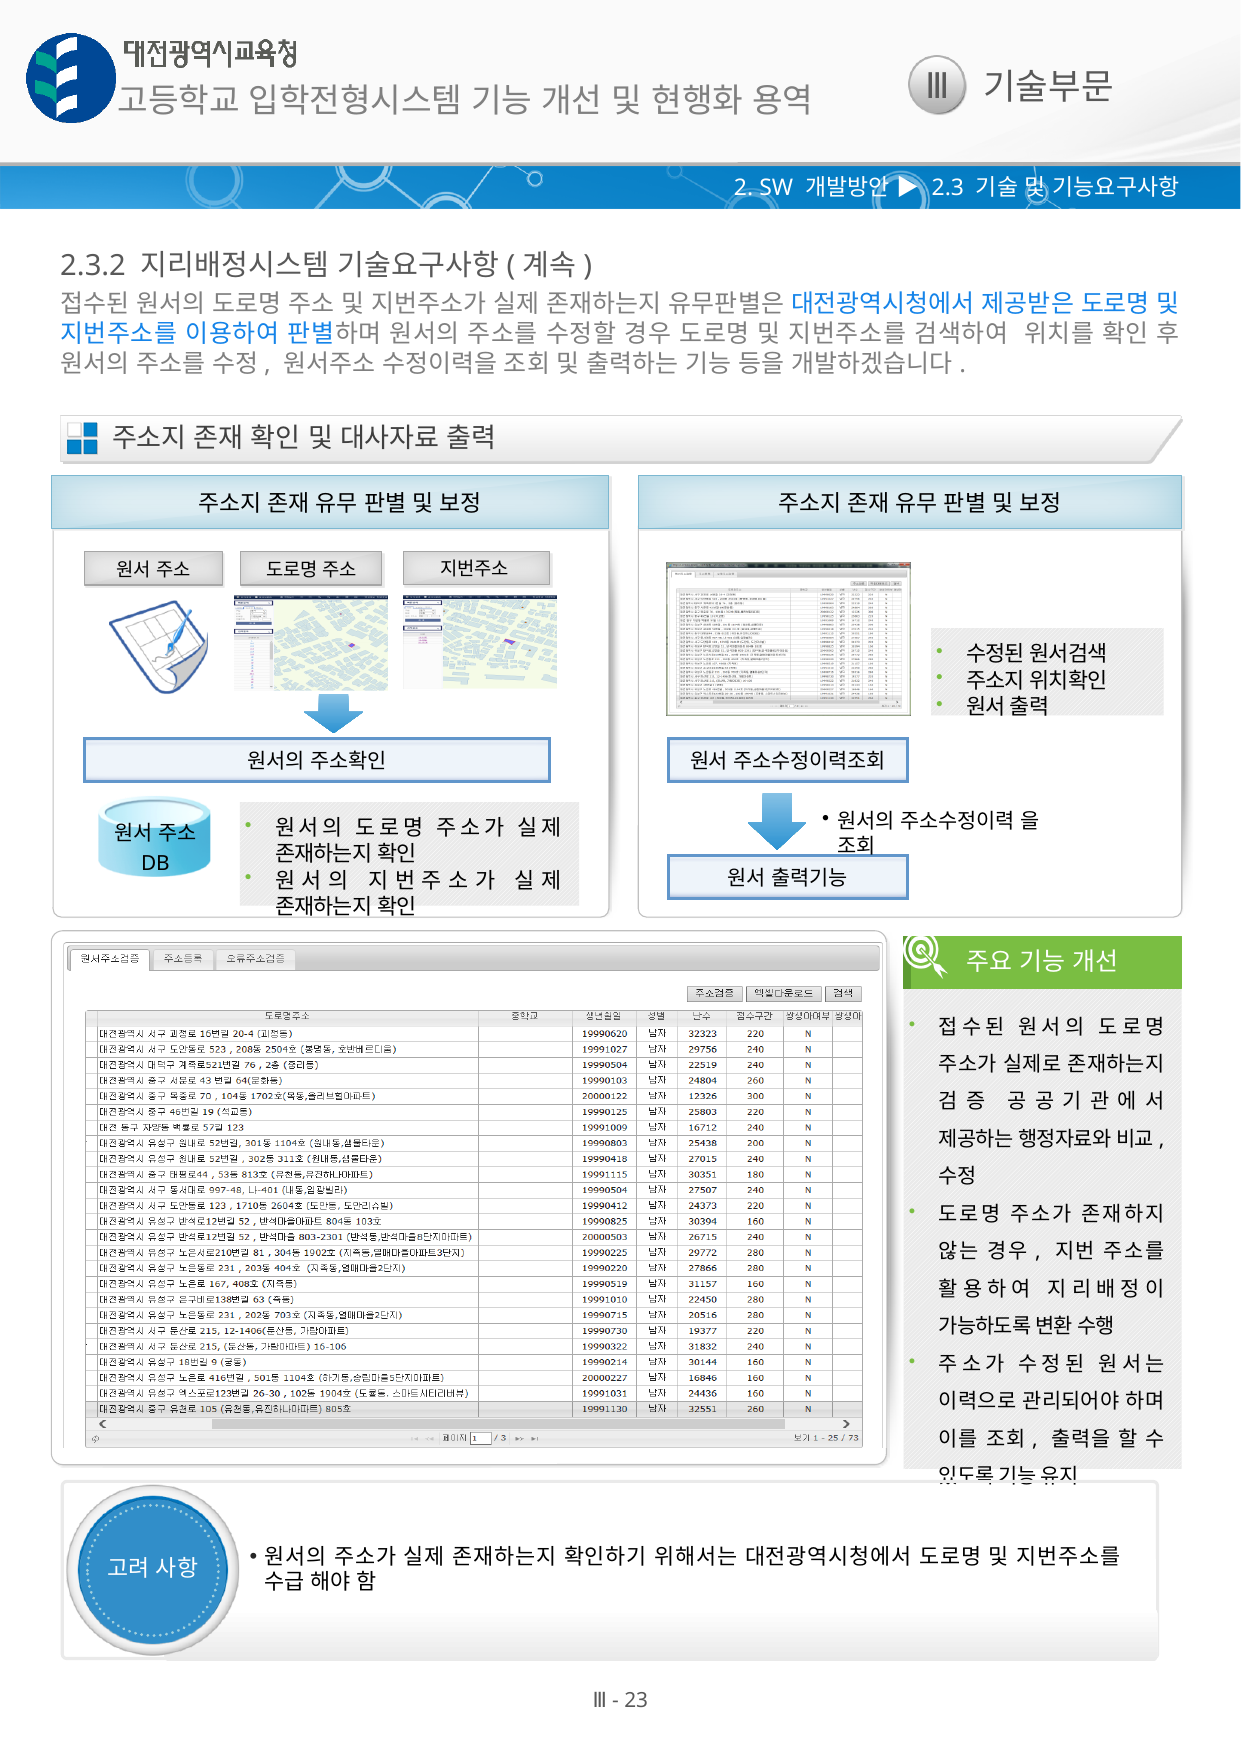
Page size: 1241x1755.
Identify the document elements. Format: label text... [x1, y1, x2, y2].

picture [26, 33, 116, 123]
picture [124, 39, 296, 68]
text_box 접수된 원서의 도로명 주소가 실제로 존재하는지 검증 공공기관에서 제공하는 행정자료와 비교, 수정 도로명 주소가 존재하지 않는 경우, 지번 주소를 활용하여 지리배정이 가능하도록 변환 수행 주소가 수정된 원서는 이력으로 관리되어야 하며 이를 조회, 출력을 할 수 있도록 기능 유지 [908, 996, 1182, 1469]
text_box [910, 936, 1182, 989]
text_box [51, 475, 1194, 918]
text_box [57, 412, 1183, 464]
text_box [51, 930, 883, 1465]
text_box 2.3.2 지리배정시스템 기술요구사항(계속) 접수된 원서의 도로명 주소 및 지번주소가 실제 존재하는지 유무판별은 대전광역시청에서 제공받은 도로명 및 지번주소를 이용하여 판별하며 원서의 주소를 수정할 경우 도로명 및 지번주소를 검색하여 위치를 확인 후 원서의 주소를 수정, 원서주소 수정이력을 조회 및 출력하는 기능 등을 개발하겠습니다. [60, 245, 1180, 378]
picture [0, 0, 1241, 1755]
text_box 2. SW 개발방안 ▶ 2.3 기술 및 기능요구사항 [421, 172, 1181, 200]
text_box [60, 1476, 1158, 1662]
